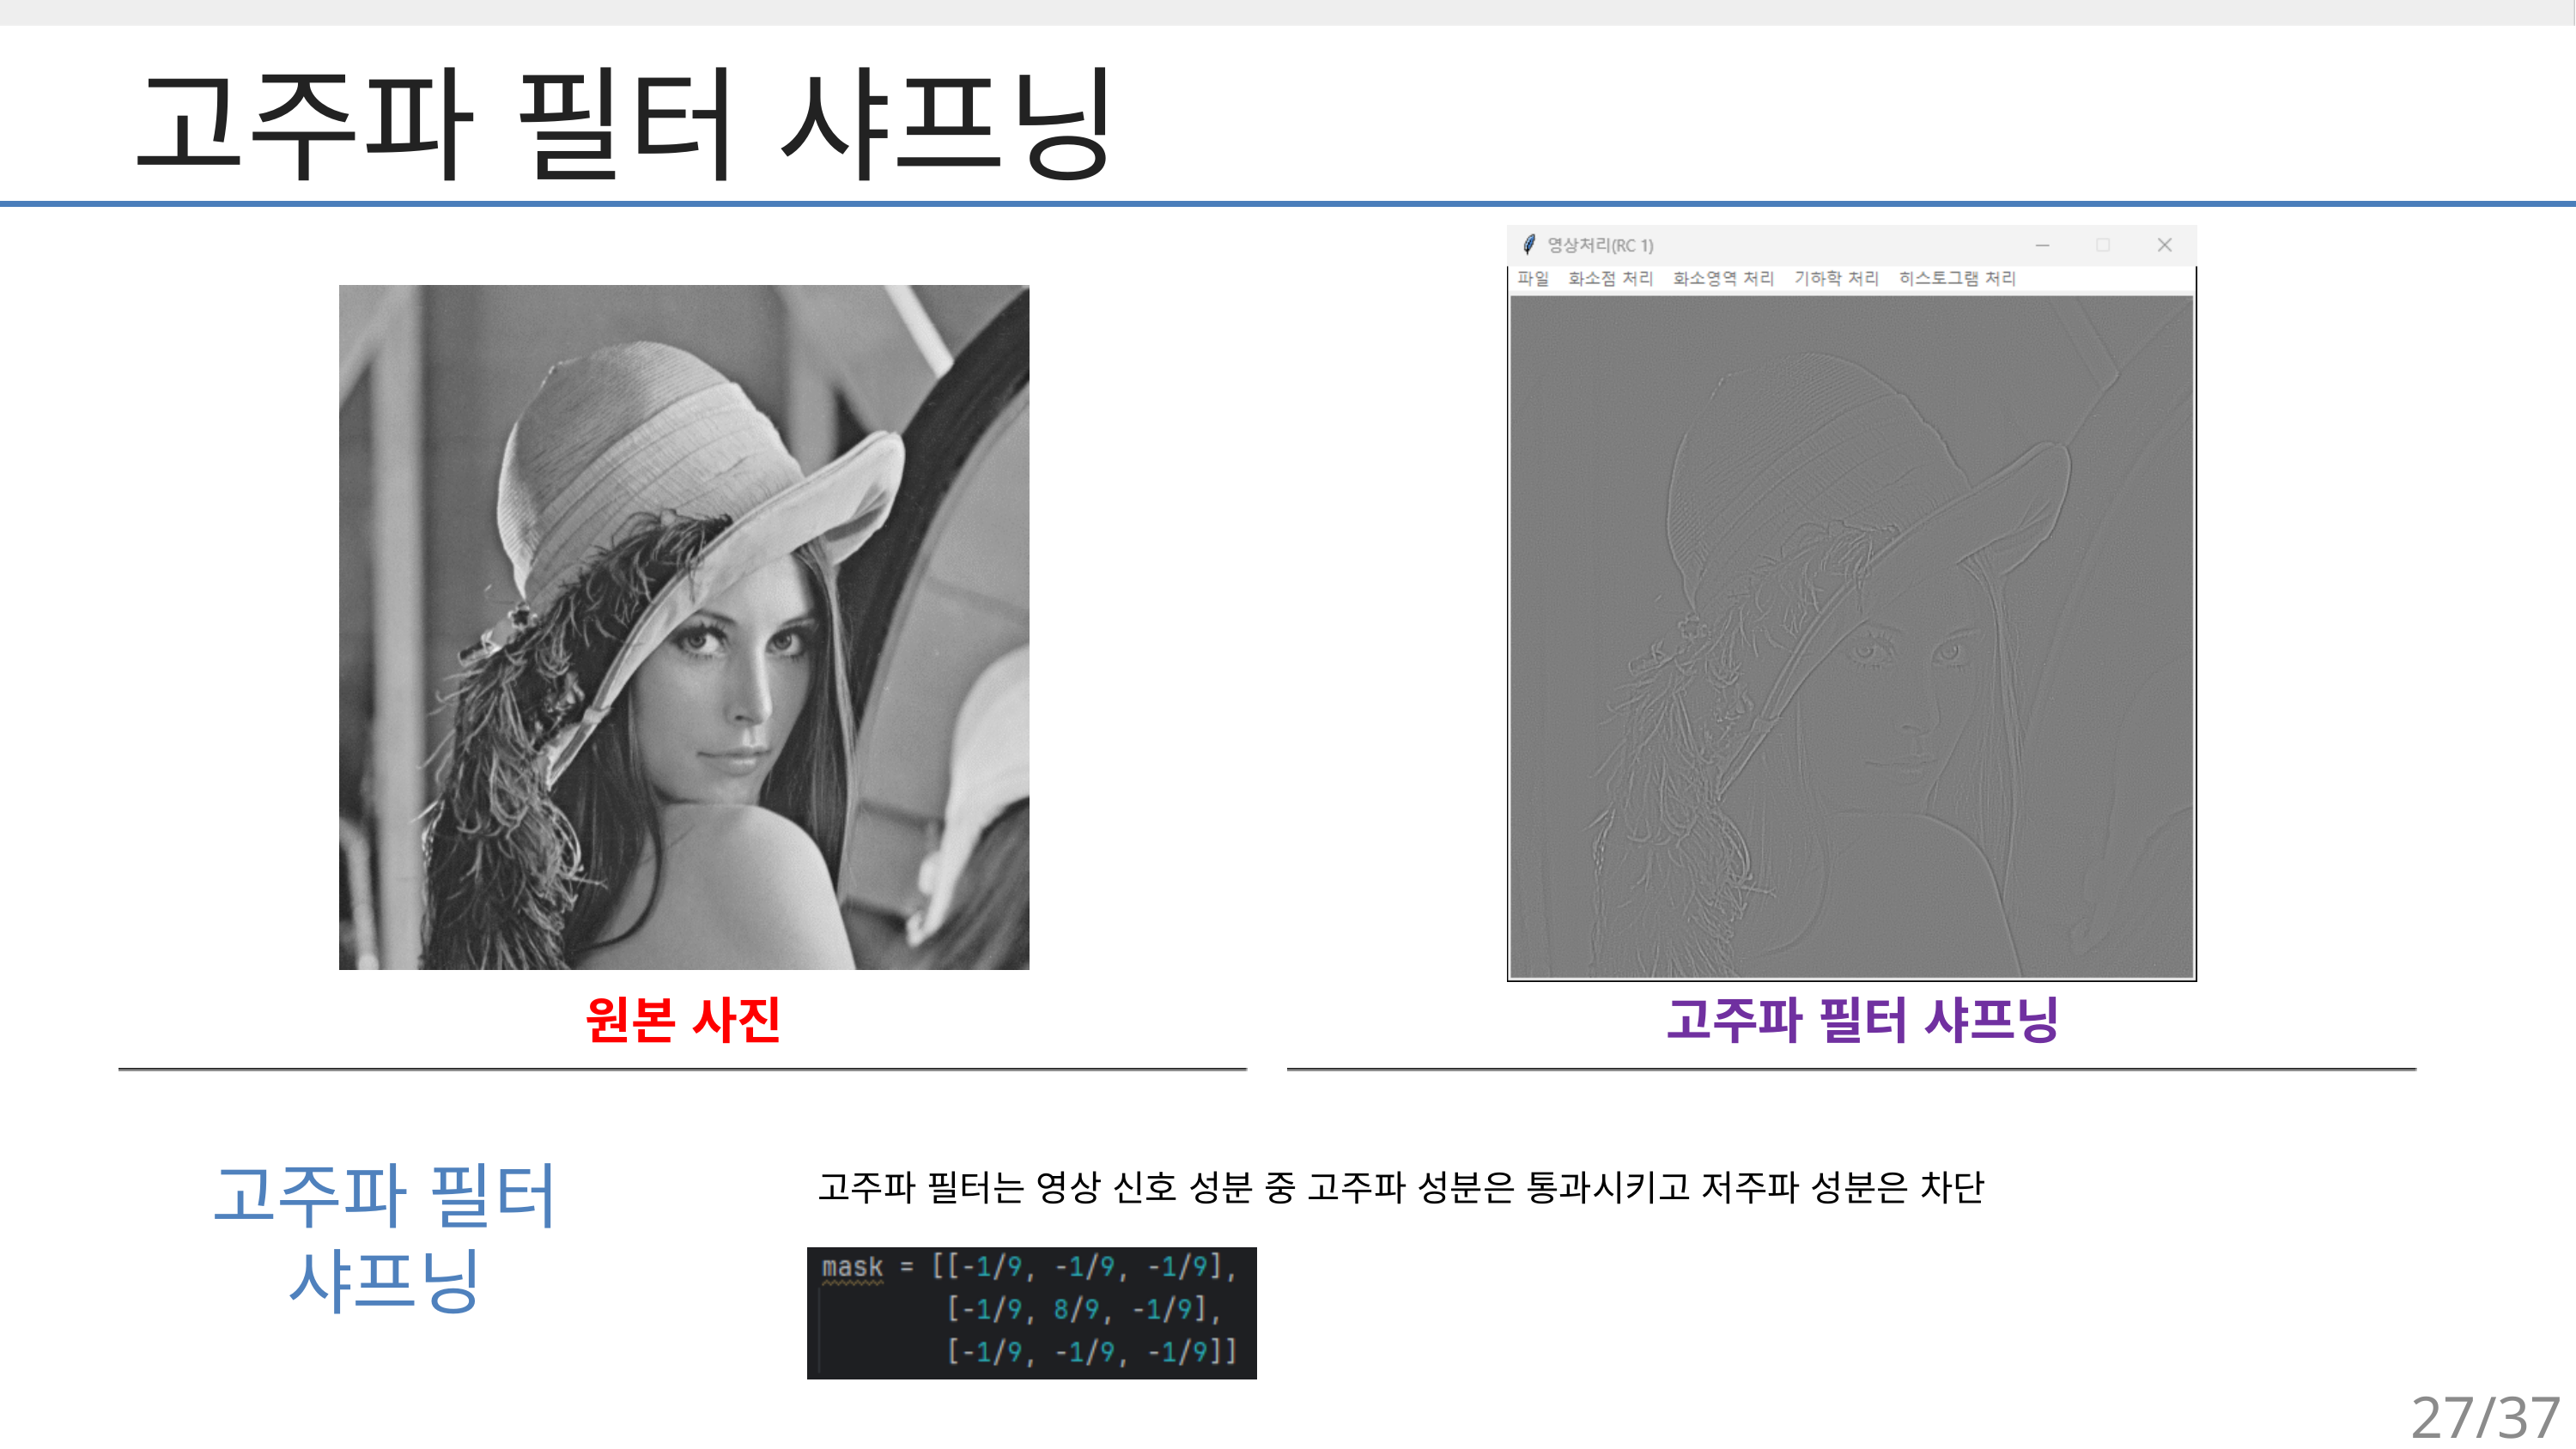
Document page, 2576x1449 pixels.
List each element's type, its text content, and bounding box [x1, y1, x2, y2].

text_box 원본 사진 [121, 982, 1248, 1056]
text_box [1287, 1068, 2417, 1071]
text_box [118, 1068, 1248, 1071]
text_box 고주파 필터 샤프닝 [1301, 982, 2427, 1056]
picture [1507, 225, 2197, 983]
text_box 고주파 필터 샤프닝 [118, 39, 2576, 201]
picture [807, 1247, 1258, 1379]
text_box 고주파 필터는 영상 신호 성분 중 고주파 성분은 통과시키고 저주파 성분은 차단 [805, 1159, 2576, 1216]
picture [339, 285, 1030, 970]
text_box 고주파 필터 샤프닝 [137, 1144, 634, 1330]
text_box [0, 0, 2576, 26]
slide_number 27/37 [2275, 1393, 2576, 1446]
